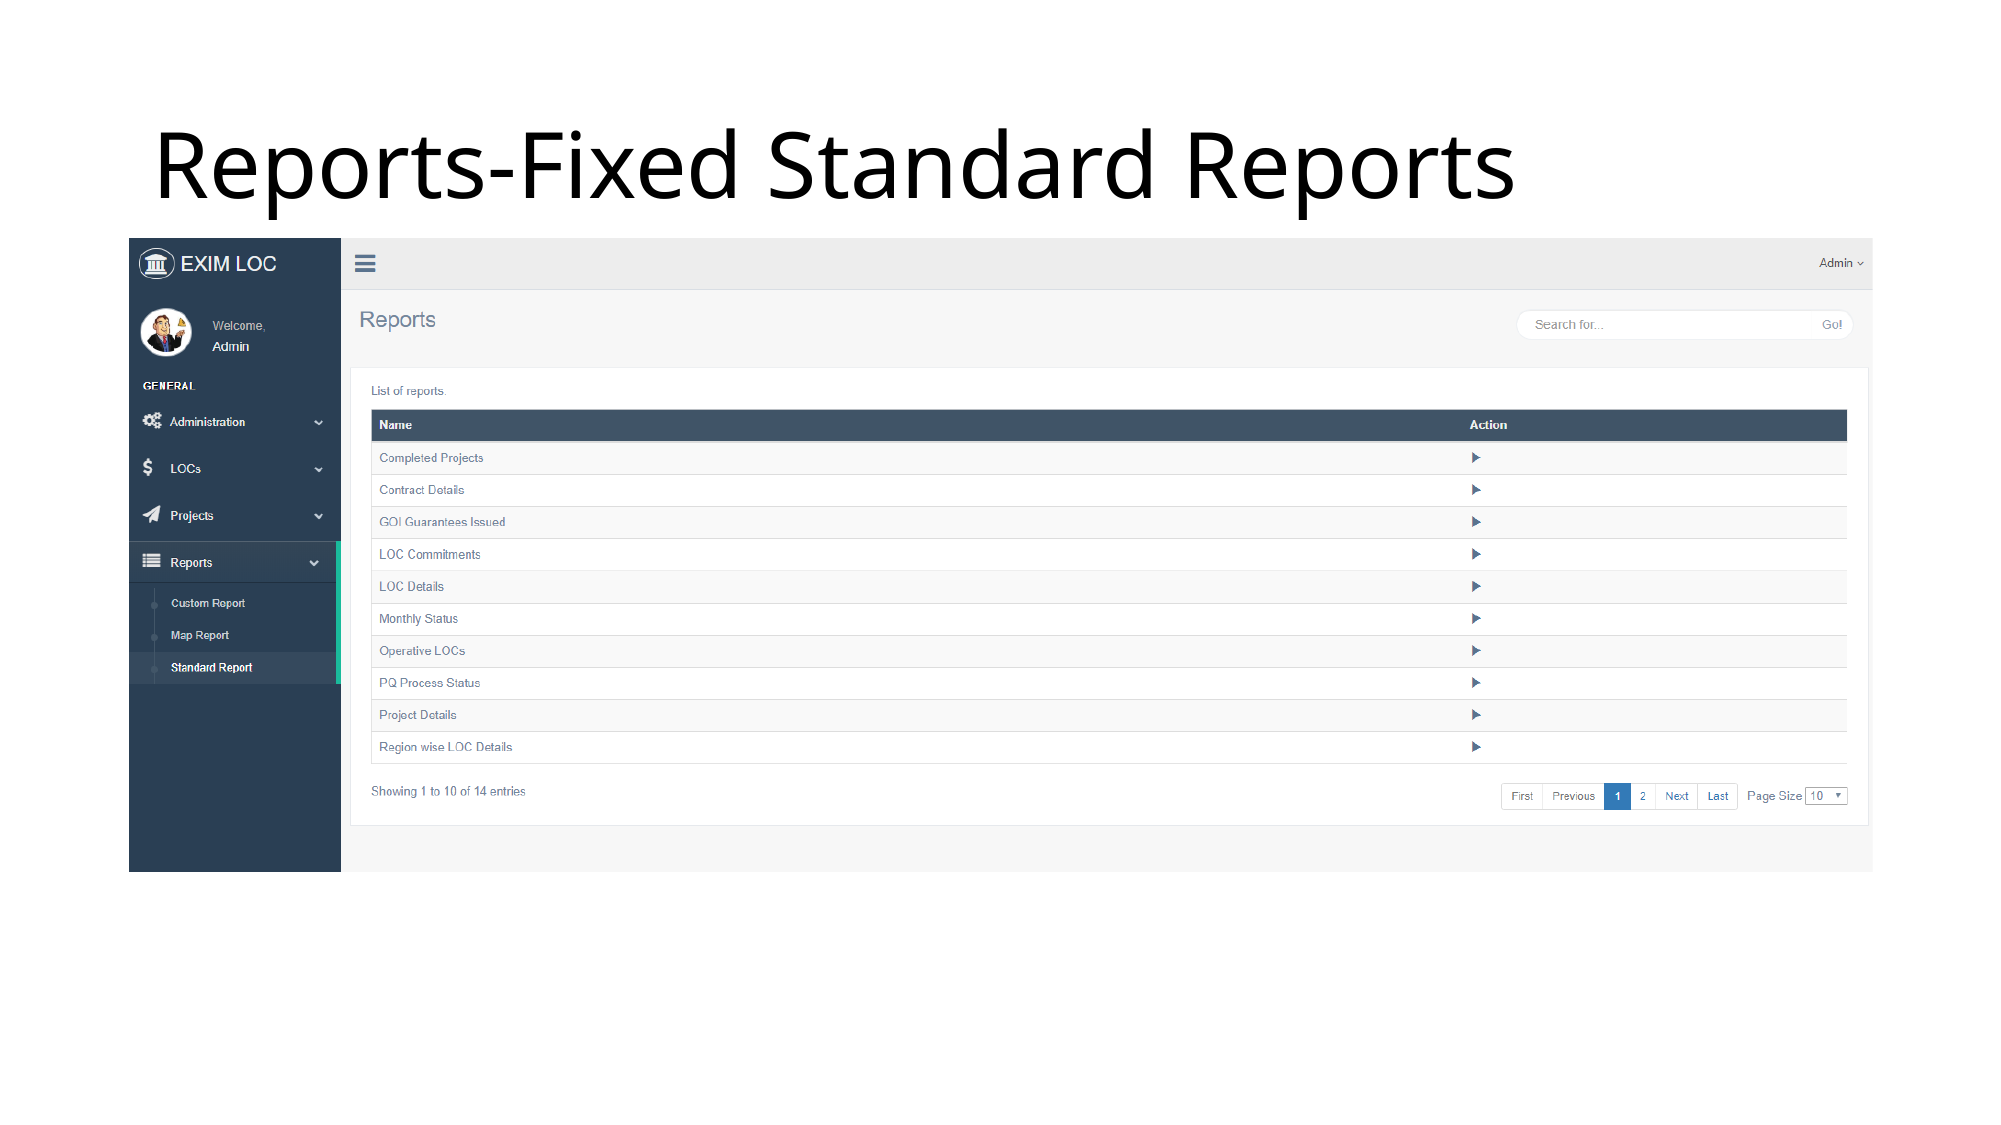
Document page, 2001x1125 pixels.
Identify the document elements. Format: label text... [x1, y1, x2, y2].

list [129, 238, 1873, 872]
title Reports-Fixed Standard Reports [137, 59, 1863, 238]
